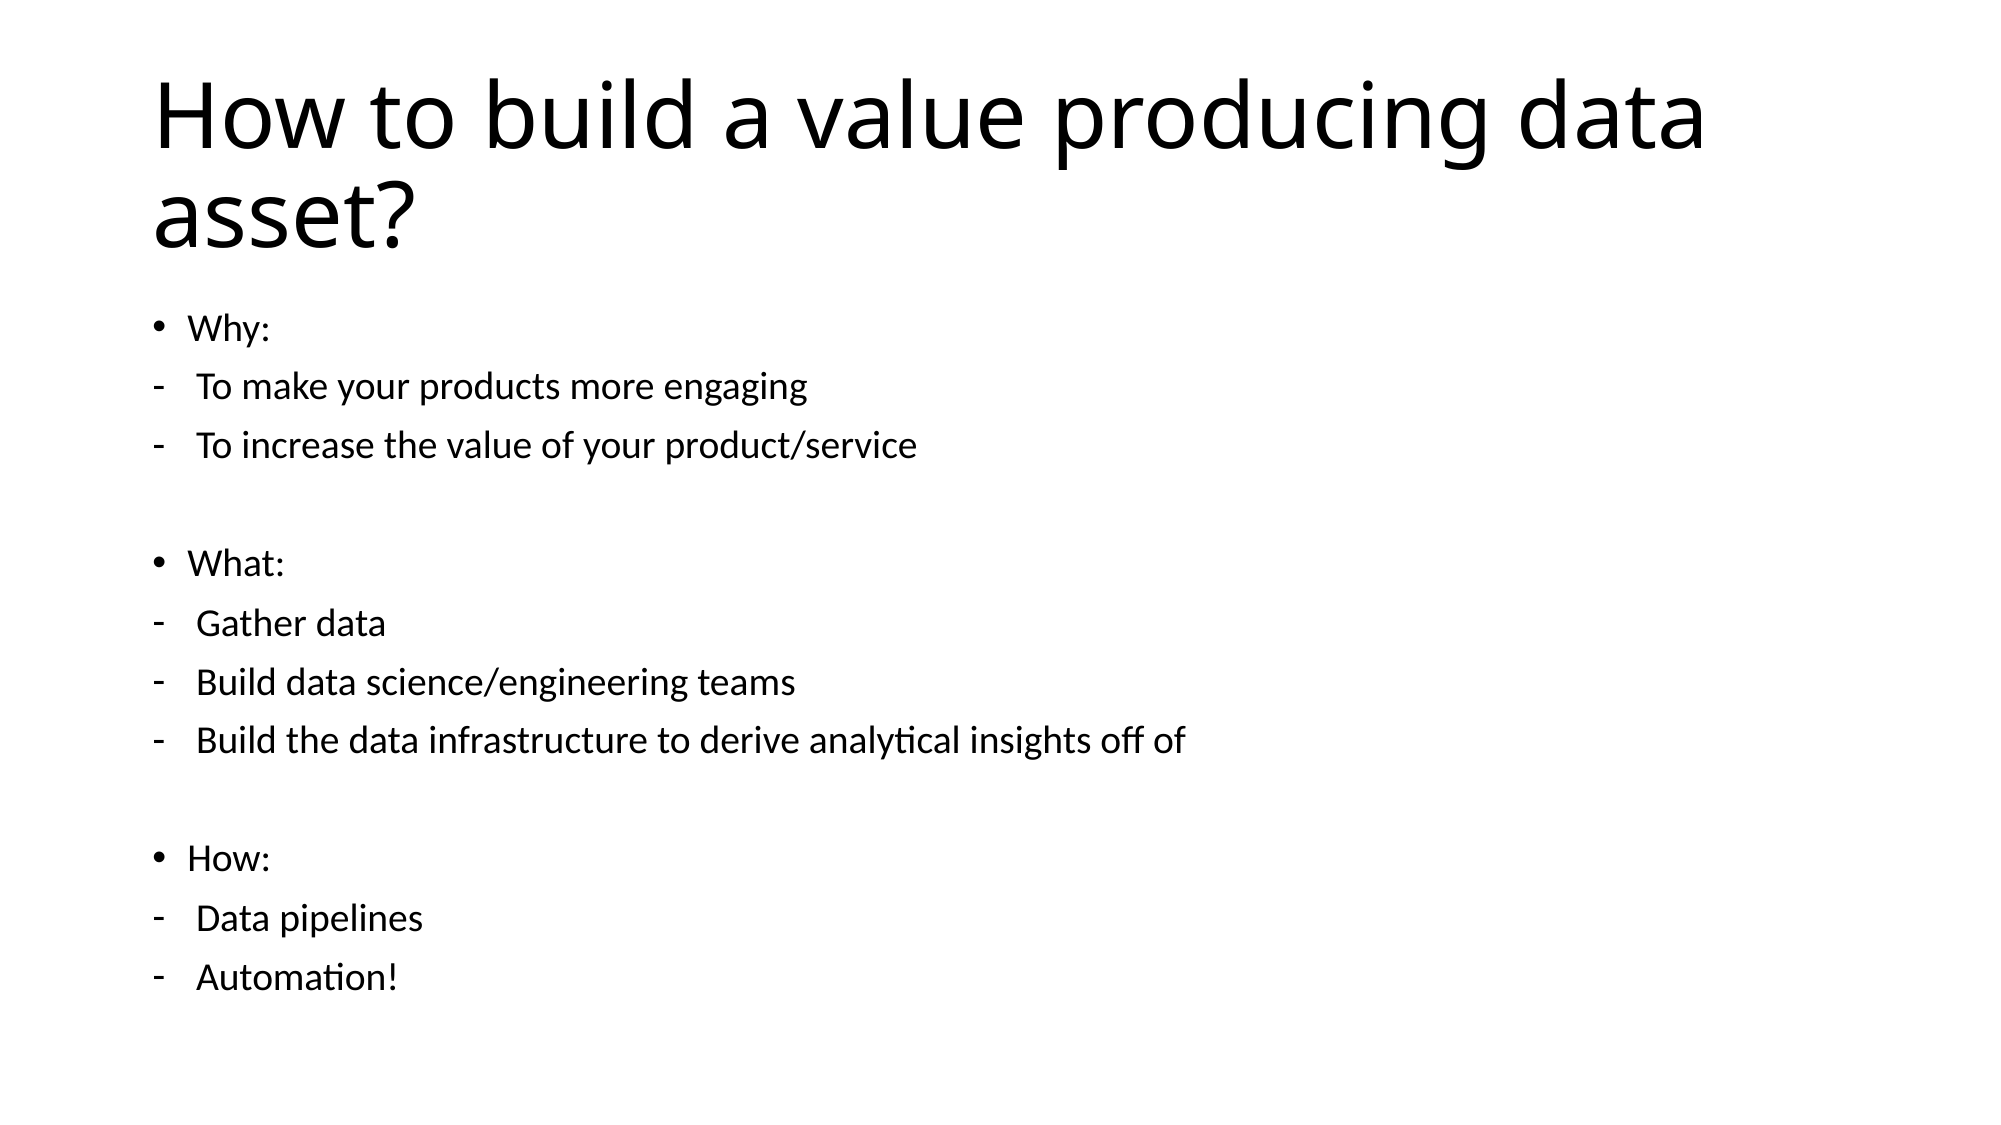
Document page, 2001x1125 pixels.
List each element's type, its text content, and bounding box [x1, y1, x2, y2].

title How to build a value producing data asset? [137, 59, 1863, 278]
list Why: To make your products more engaging To increase the value of your product/service What: Gather data Build data science/engineering teams Build the data infrastructure to derive analytical insights off of How: Data pipelines Automation! [137, 299, 1863, 1014]
